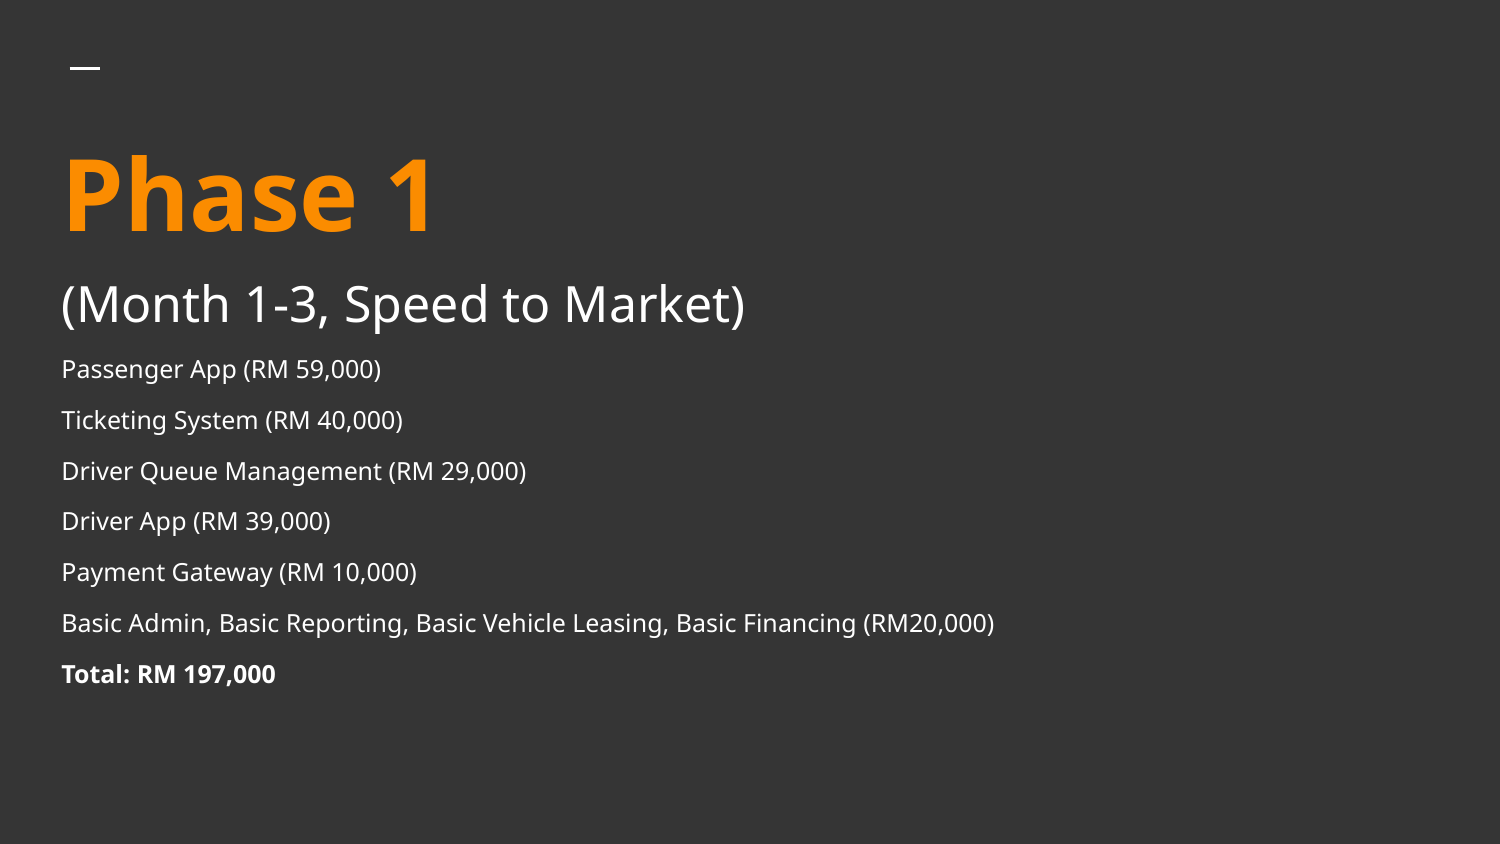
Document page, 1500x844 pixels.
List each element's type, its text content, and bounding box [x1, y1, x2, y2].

title Phase 1 (Month 1-3, Speed to Market) Passenger App (RM 59,000) Ticketing System (RM 40,000) Driver Queue Management (RM 29,000) Driver App (RM 39,000) Payment Gateway (RM 10,000) Basic Admin, Basic Reporting, Basic Vehicle Leasing, Basic Financing (RM20,000) Total: RM 197,000 [46, 116, 1461, 746]
